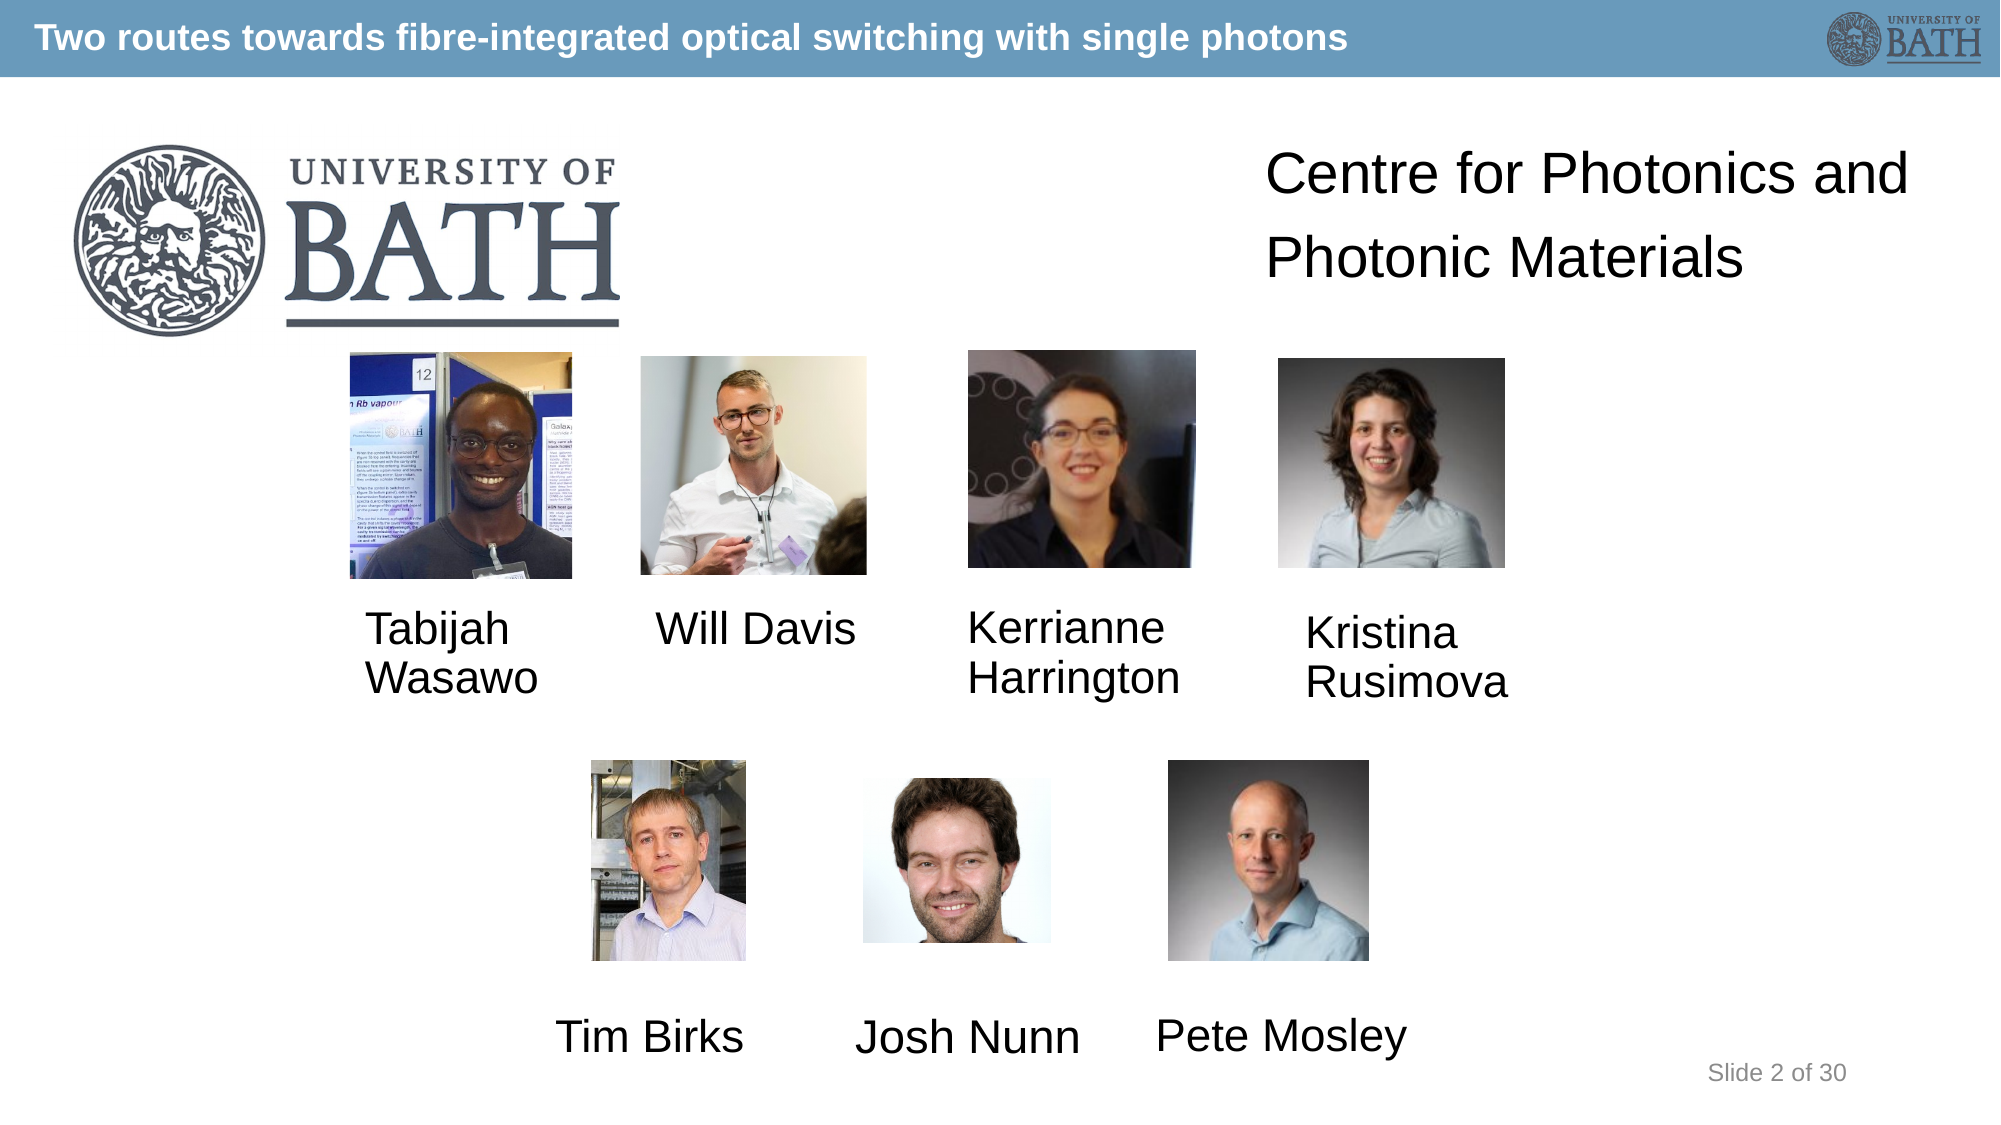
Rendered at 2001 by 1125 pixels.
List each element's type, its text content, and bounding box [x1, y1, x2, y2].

text_box Centre for Photonics and Photonic Materials [1249, 136, 2000, 408]
picture [968, 350, 1196, 568]
text_box Will Davis [640, 597, 945, 707]
picture [1277, 358, 1505, 568]
text_box Josh Nunn [840, 1005, 1098, 1084]
picture [1821, 6, 1981, 72]
picture [1168, 760, 1369, 961]
text_box Kristina Rusimova [1290, 601, 1595, 711]
picture [863, 778, 1051, 943]
picture [53, 124, 620, 579]
list Pete Mosley [1140, 1004, 1445, 1083]
text_box Tim Birks [540, 1005, 798, 1084]
text_box Kerrianne Harrington [952, 596, 1257, 706]
picture [591, 760, 746, 961]
picture [640, 356, 867, 575]
text_box Tabijah Wasawo [349, 597, 640, 707]
